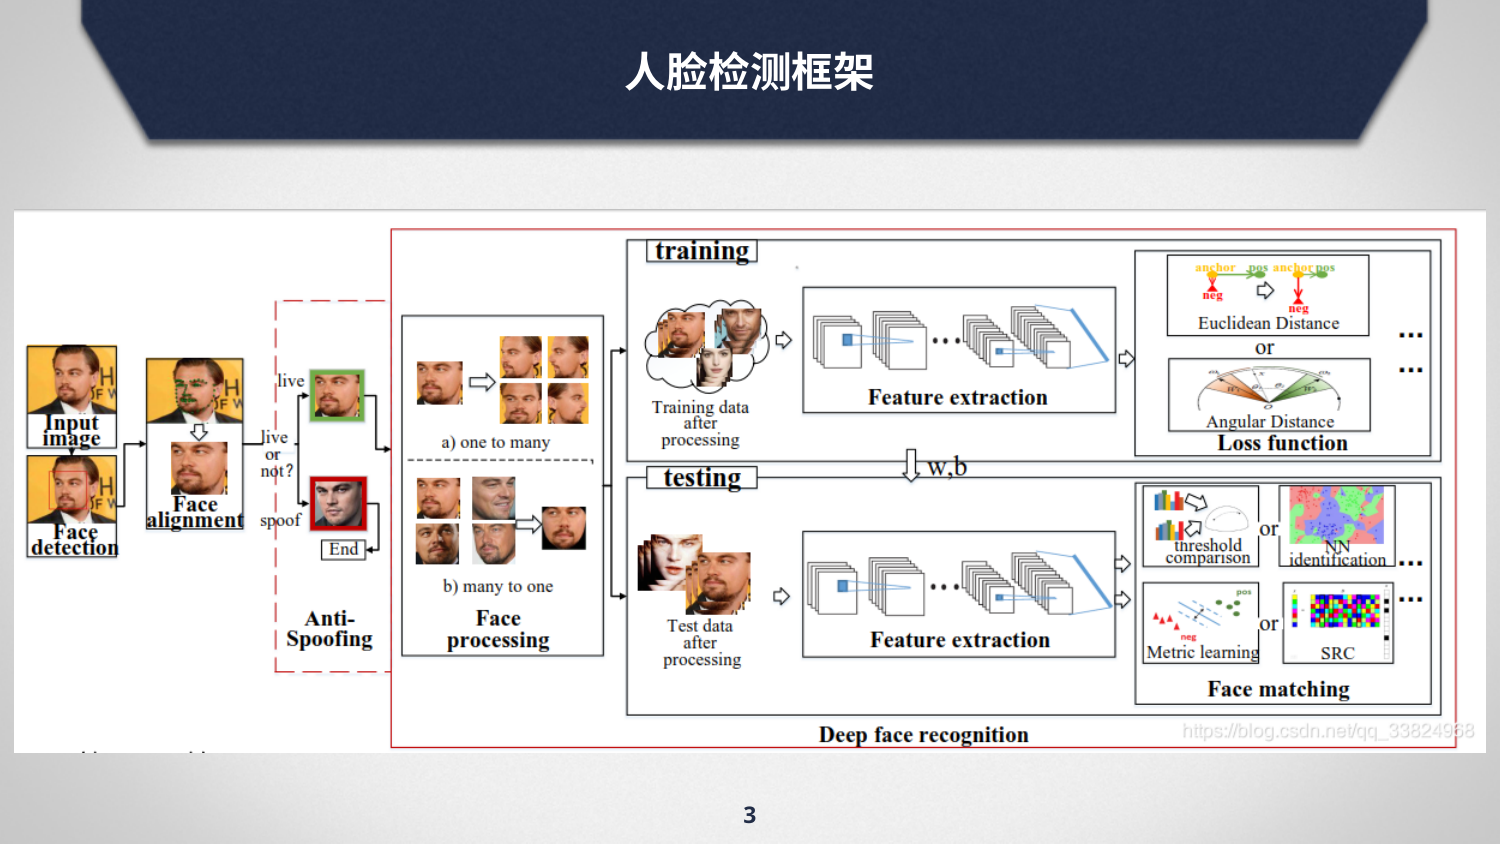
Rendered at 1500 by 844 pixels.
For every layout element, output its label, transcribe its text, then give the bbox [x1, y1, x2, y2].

picture [0, 0, 1500, 844]
list 人脸检测框架 [112, 51, 1388, 97]
slide_number 3 [575, 792, 925, 836]
